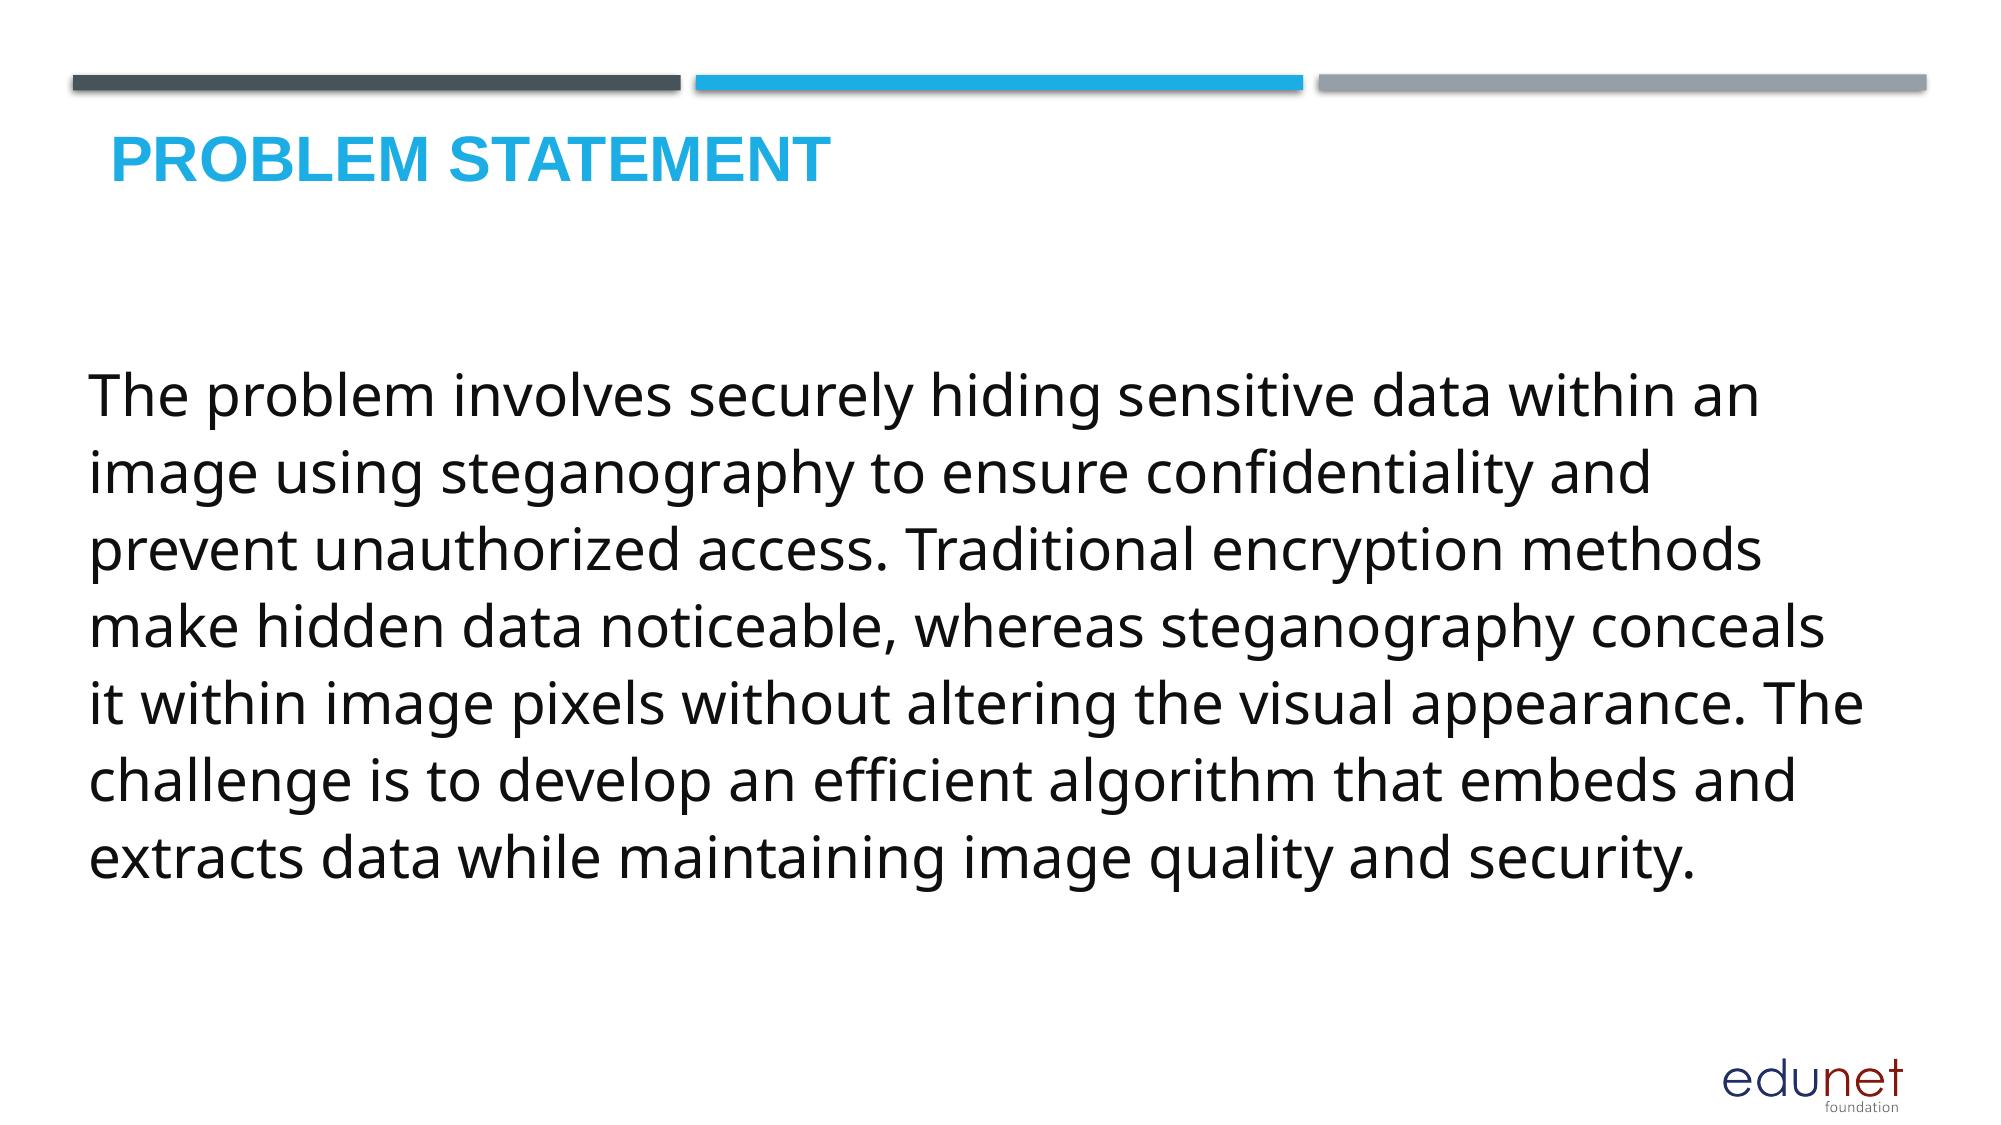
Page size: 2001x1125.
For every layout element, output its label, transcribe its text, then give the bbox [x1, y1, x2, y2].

picture [1719, 1056, 1905, 1116]
text_box Problem Statement [95, 115, 1905, 202]
text_box The problem involves securely hiding sensitive data within an image using steganography to ensure confidentiality and prevent unauthorized access. Traditional encryption methods make hidden data noticeable, whereas steganography conceals it within image pixels without altering the visual appearance. The challenge is to develop an efficient algorithm that embeds and extracts data while maintaining image quality and security. [74, 202, 1884, 970]
